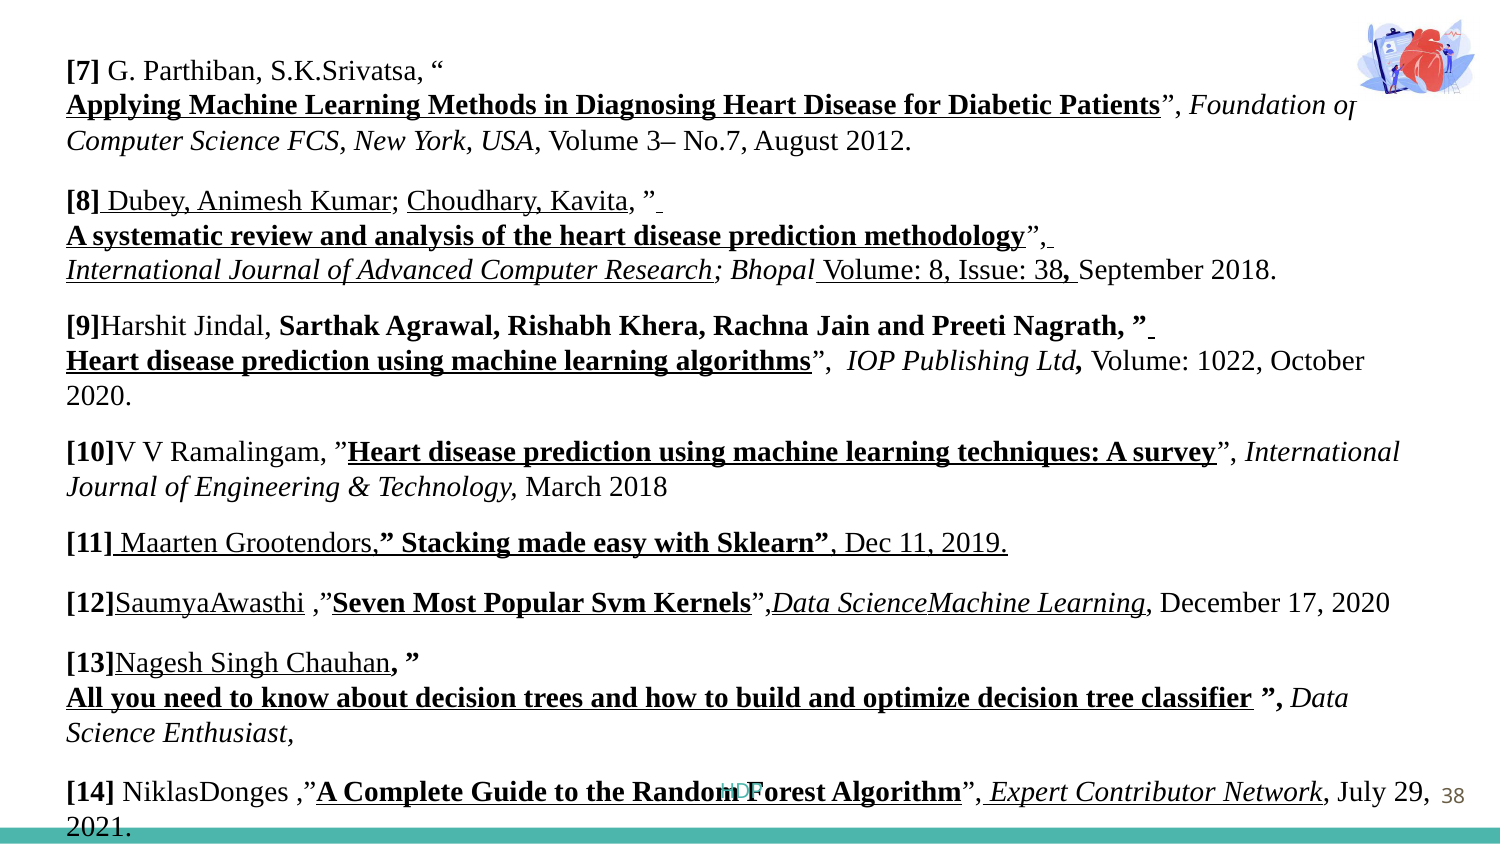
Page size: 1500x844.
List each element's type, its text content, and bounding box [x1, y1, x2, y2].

list [7] G. Parthiban, S.K.Srivatsa, “Applying Machine Learning Methods in Diagnosing Heart Disease for Diabetic Patients”, Foundation of Computer Science FCS, New York, USA, Volume 3– No.7, August 2012. [8] Dubey, Animesh Kumar; Choudhary, Kavita, ” A systematic review and analysis of the heart disease prediction methodology”, International Journal of Advanced Computer Research; Bhopal Volume: 8, Issue: 38, September 2018. [9]Harshit Jindal, Sarthak Agrawal, Rishabh Khera, Rachna Jain and Preeti Nagrath, ” Heart disease prediction using machine learning algorithms”, IOP Publishing Ltd, Volume: 1022, October 2020. [10]V V Ramalingam, ”Heart disease prediction using machine learning techniques: A survey”, International Journal of Engineering & Technology, March 2018 [11] Maarten Grootendors,” Stacking made easy with Sklearn”, Dec 11, 2019. [12]SaumyaAwasthi ,”Seven Most Popular Svm Kernels”,Data ScienceMachine Learning, December 17, 2020 [13]Nagesh Singh Chauhan, ”All you need to know about decision trees and how to build and optimize decision tree classifier ”, Data Science Enthusiast, [14] NiklasDonges ,”A Complete Guide to the Random Forest Algorithm”, Expert Contributor Network, July 29, 2021. [51, 35, 1449, 718]
picture [1352, 15, 1481, 101]
slide_number 38 [1389, 764, 1480, 830]
text_box HDP [495, 765, 988, 816]
